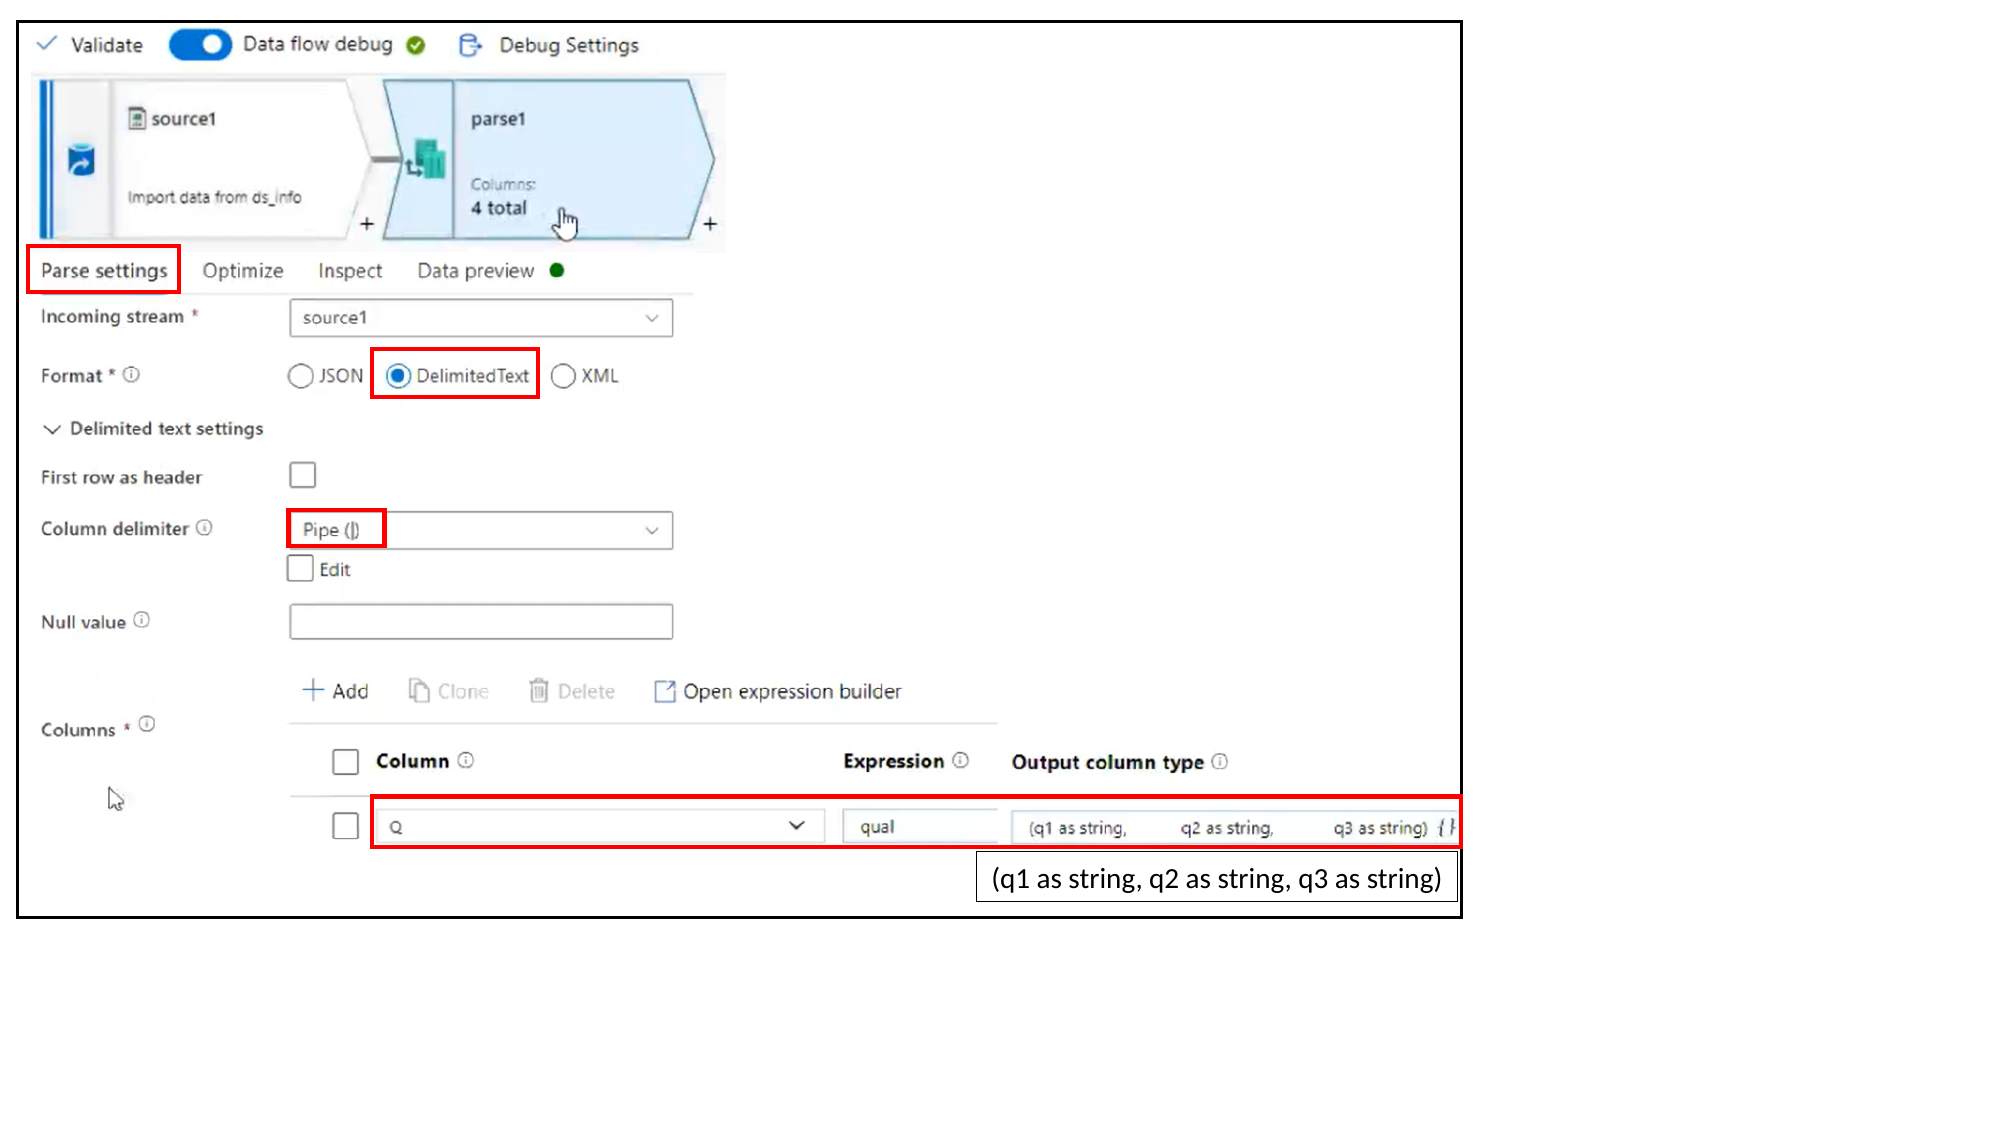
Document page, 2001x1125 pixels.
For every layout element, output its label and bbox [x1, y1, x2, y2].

text_box [27, 245, 31, 293]
picture [999, 747, 1462, 852]
picture [31, 670, 998, 852]
picture [31, 21, 726, 647]
text_box [16, 20, 1462, 918]
